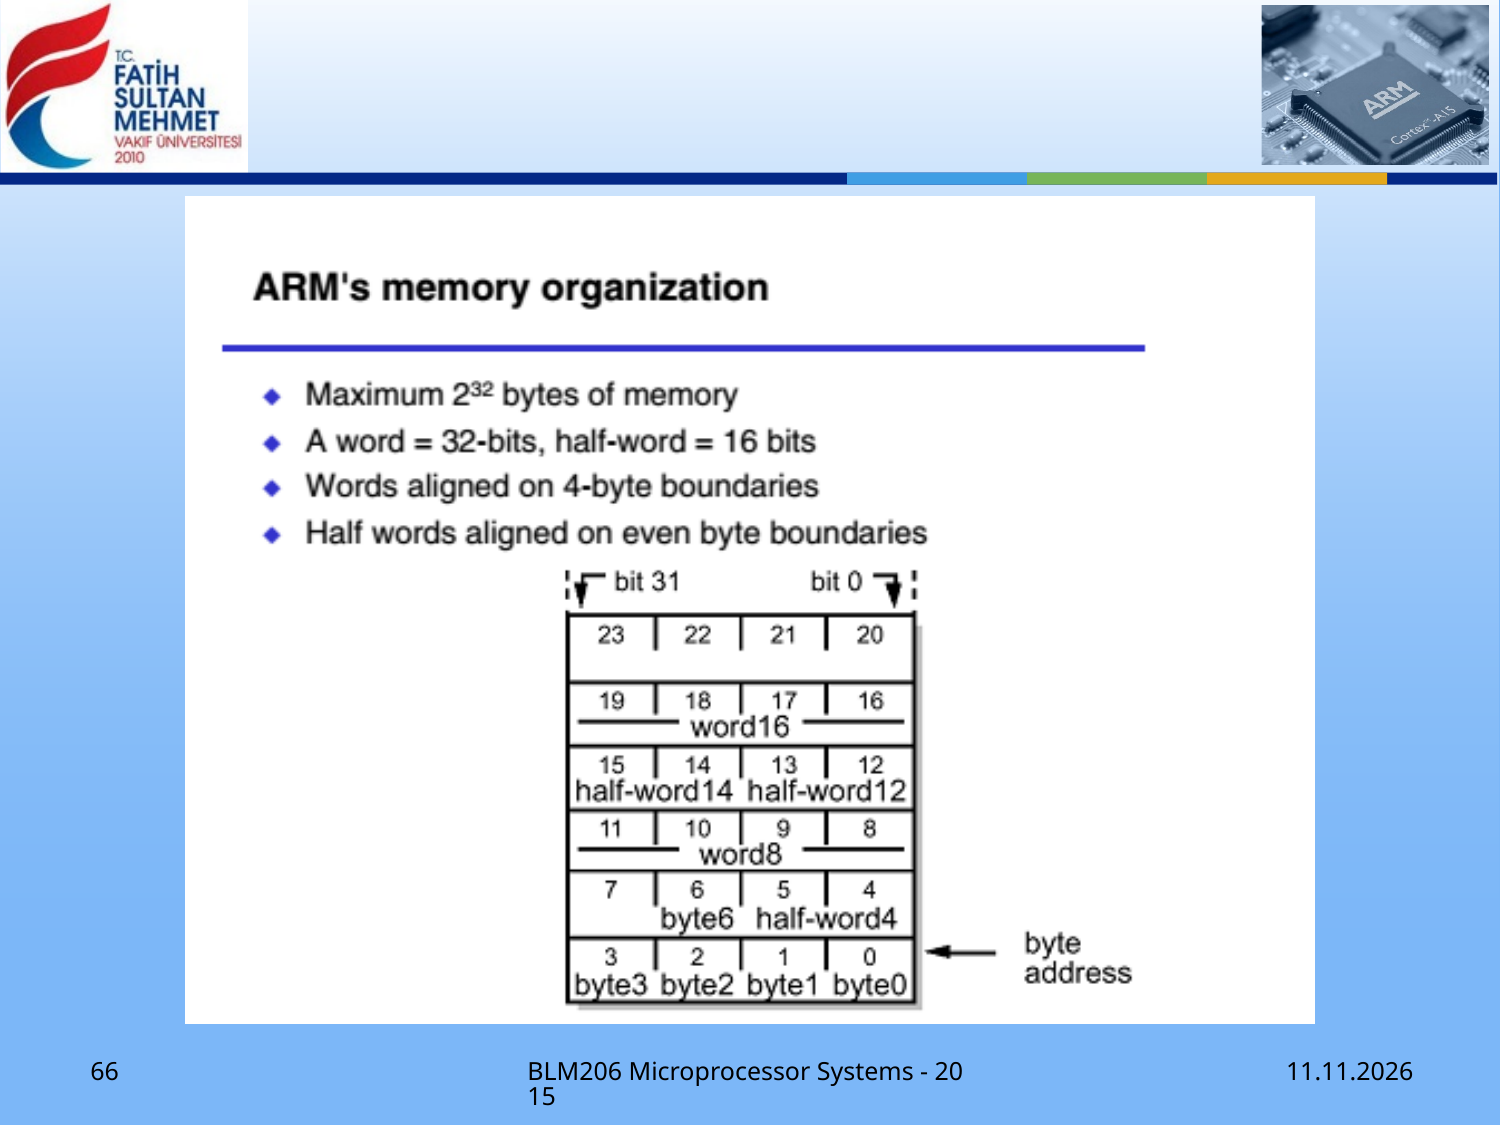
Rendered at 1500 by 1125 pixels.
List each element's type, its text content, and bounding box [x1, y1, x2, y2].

footer BLM206 Microprocessor Systems - 2015 [512, 1042, 988, 1103]
picture [184, 196, 1316, 1024]
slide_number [1078, 1042, 1429, 1103]
slide_number 66 [75, 1042, 426, 1103]
picture [1261, 4, 1490, 165]
picture [1, 0, 248, 172]
